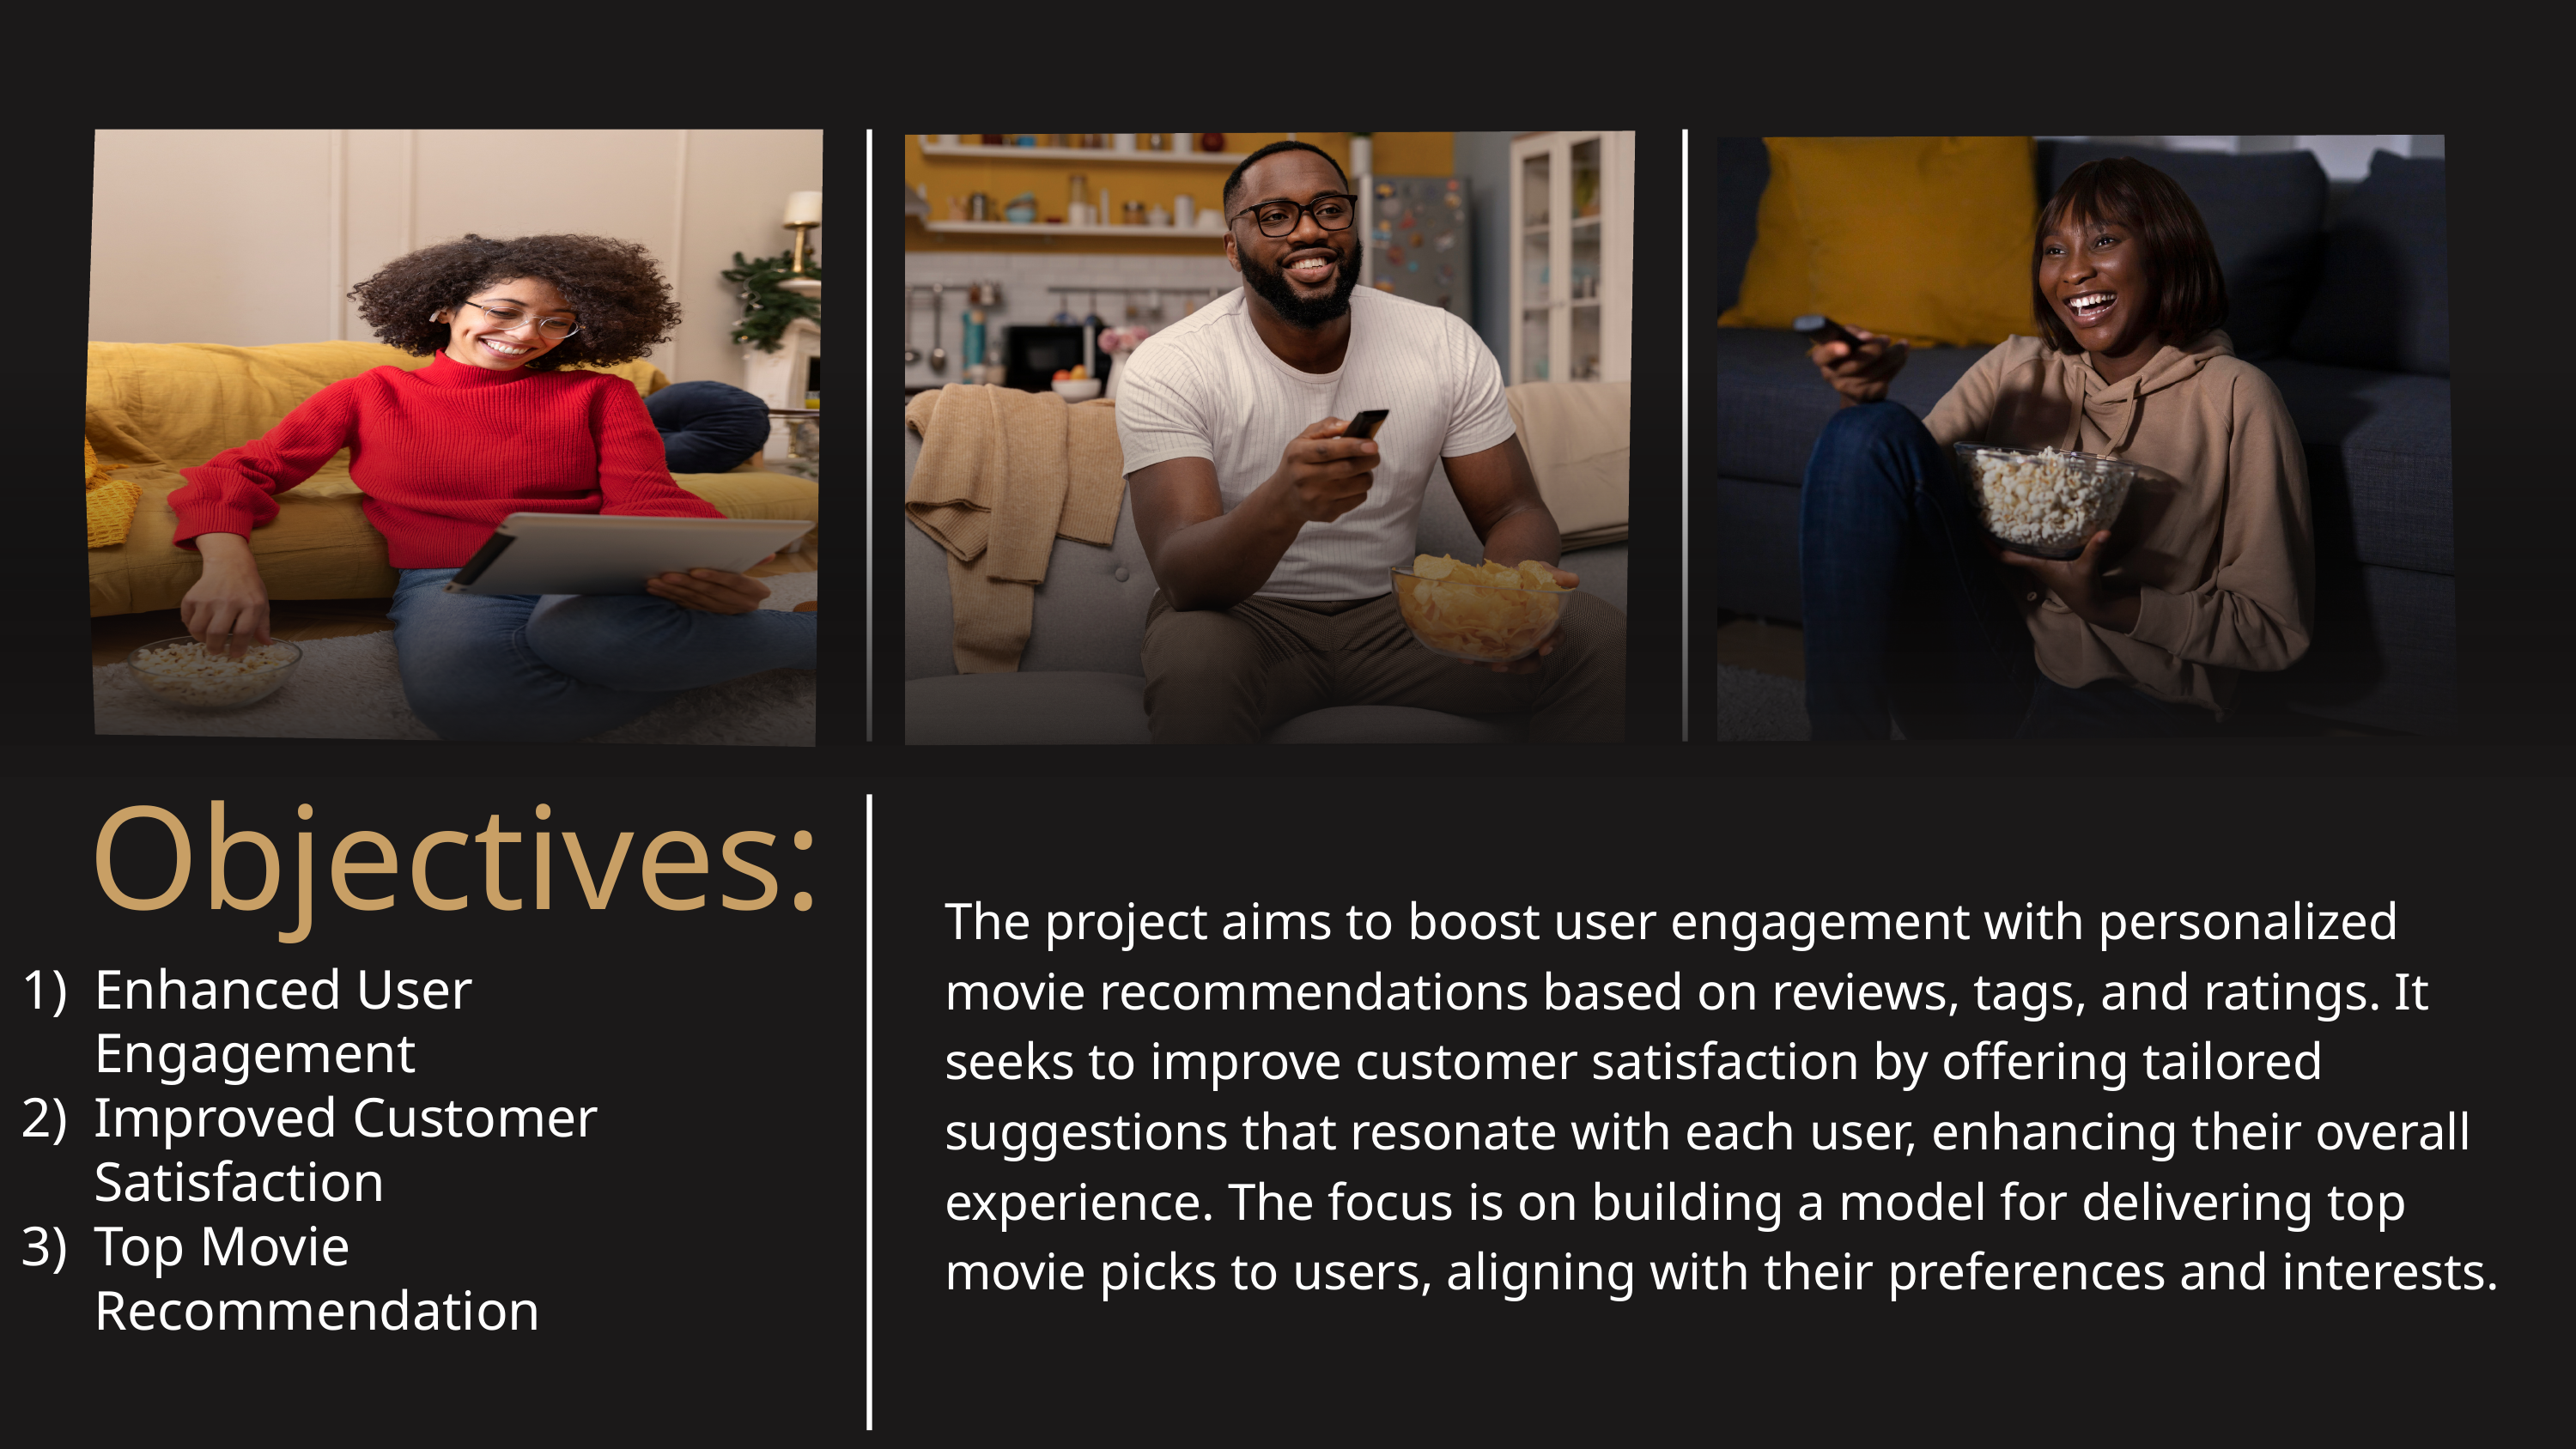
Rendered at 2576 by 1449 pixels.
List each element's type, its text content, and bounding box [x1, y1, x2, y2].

text_box Enhanced User Engagement Improved Customer Satisfaction Top Movie Recommendation [21, 955, 807, 1342]
text_box Objectives: [87, 817, 873, 938]
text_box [84, 129, 2458, 372]
text_box The project aims to boost user engagement with personalized movie recommendations based on reviews, tags, and ratings. It seeks to improve customer satisfaction by offering tailored suggestions that resonate with each user, enhancing their overall experience. The focus is on building a model for delivering top movie picks to users, aligning with their preferences and interests. [944, 879, 2555, 1300]
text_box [0, 372, 2576, 808]
